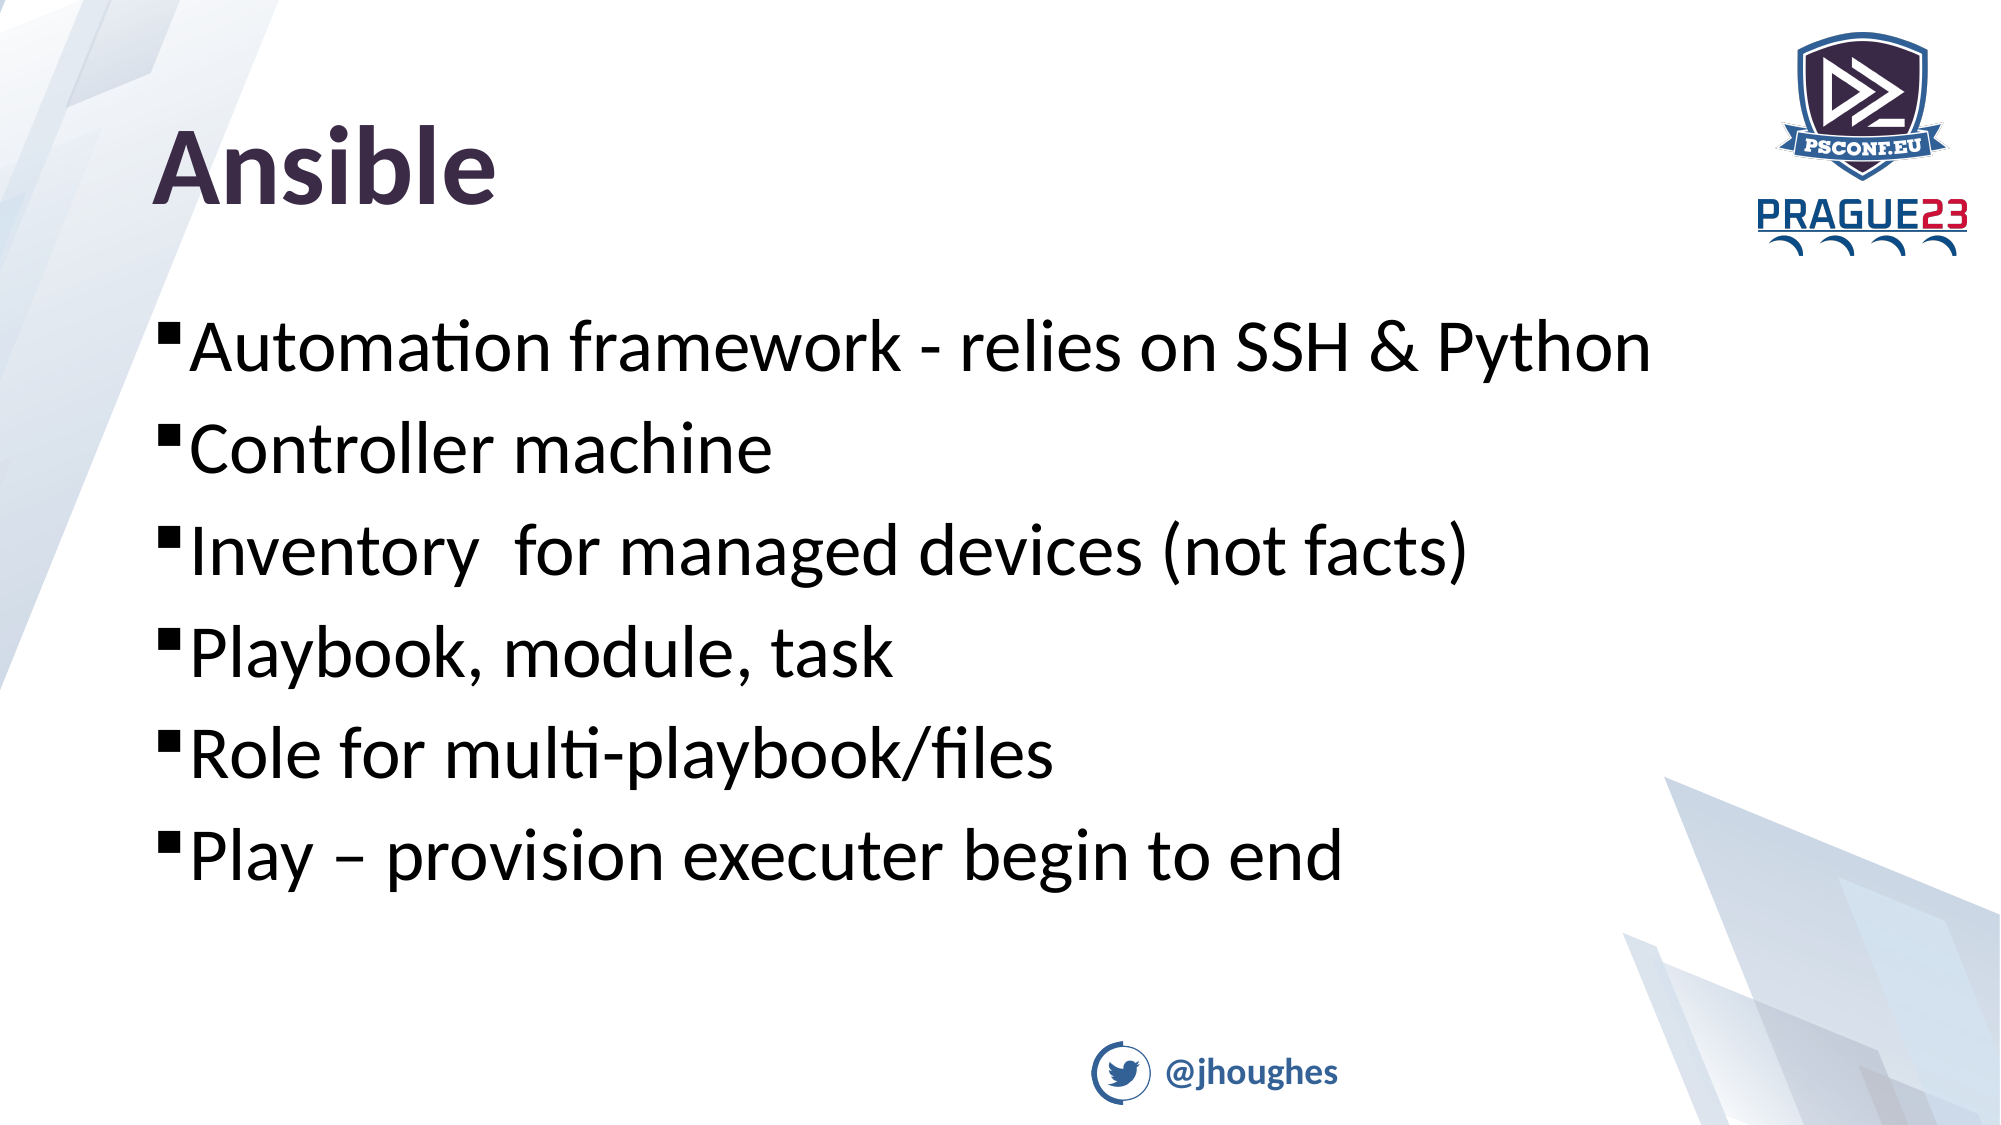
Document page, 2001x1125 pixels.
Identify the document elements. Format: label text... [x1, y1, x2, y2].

picture [0, 0, 2000, 1125]
title Ansible [137, 59, 1735, 278]
list Automation framework - relies on SSH & Python Controller machine Inventory for managed devices (not facts) Playbook, module, task Role for multi-playbook/files Play – provision executer begin to end [137, 299, 1863, 1014]
